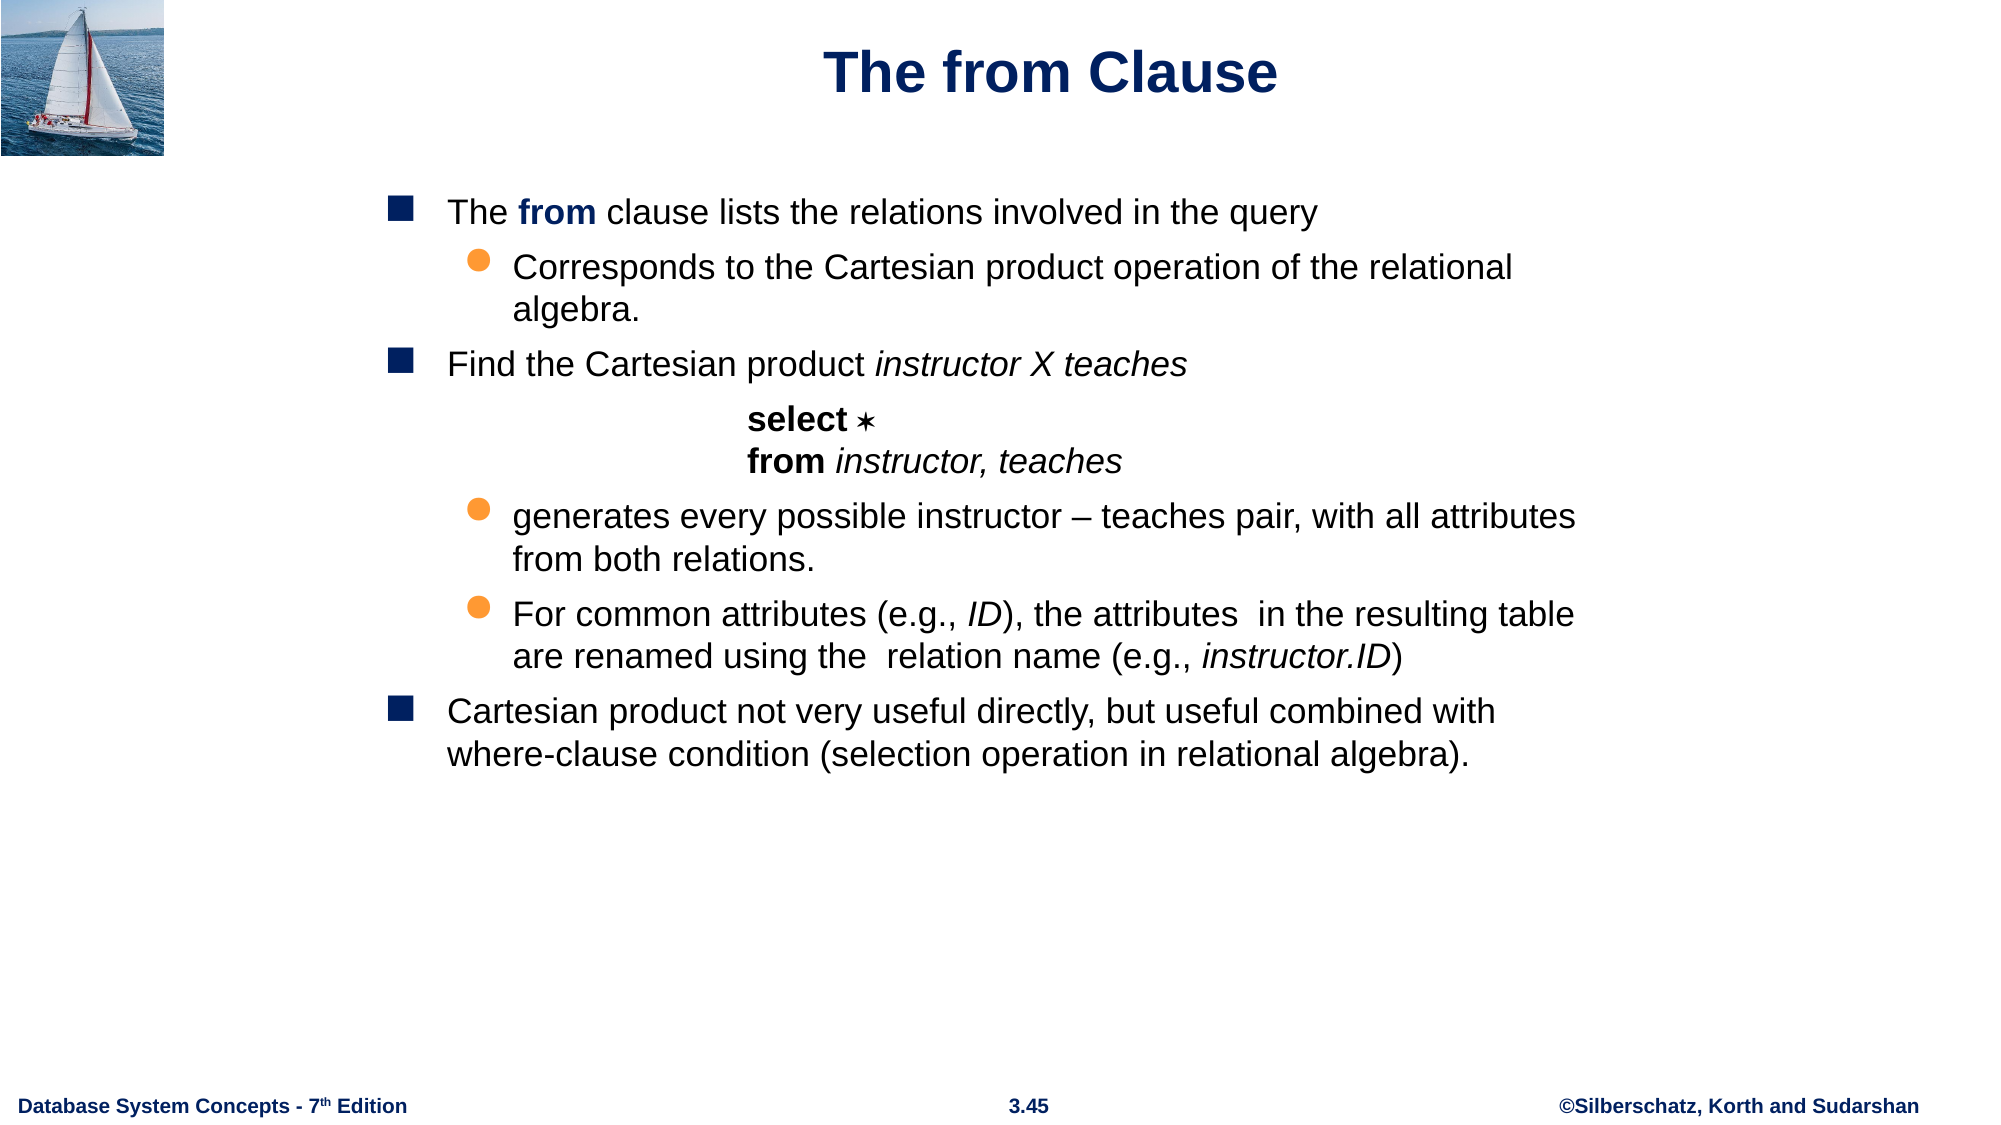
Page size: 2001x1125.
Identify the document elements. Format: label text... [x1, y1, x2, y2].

list The from clause lists the relations involved in the query Corresponds to the Cartesian product operation of the relational algebra. Find the Cartesian product instructor X teaches select  from instructor, teaches generates every possible instructor – teaches pair, with all attributes from both relations. For common attributes (e.g., ID), the attributes in the resulting table are renamed using the relation name (e.g., instructor.ID) Cartesian product not very useful directly, but useful combined with where-clause condition (selection operation in relational algebra). [376, 181, 1624, 980]
picture [1, 0, 164, 156]
title The from Clause [167, 18, 1935, 120]
